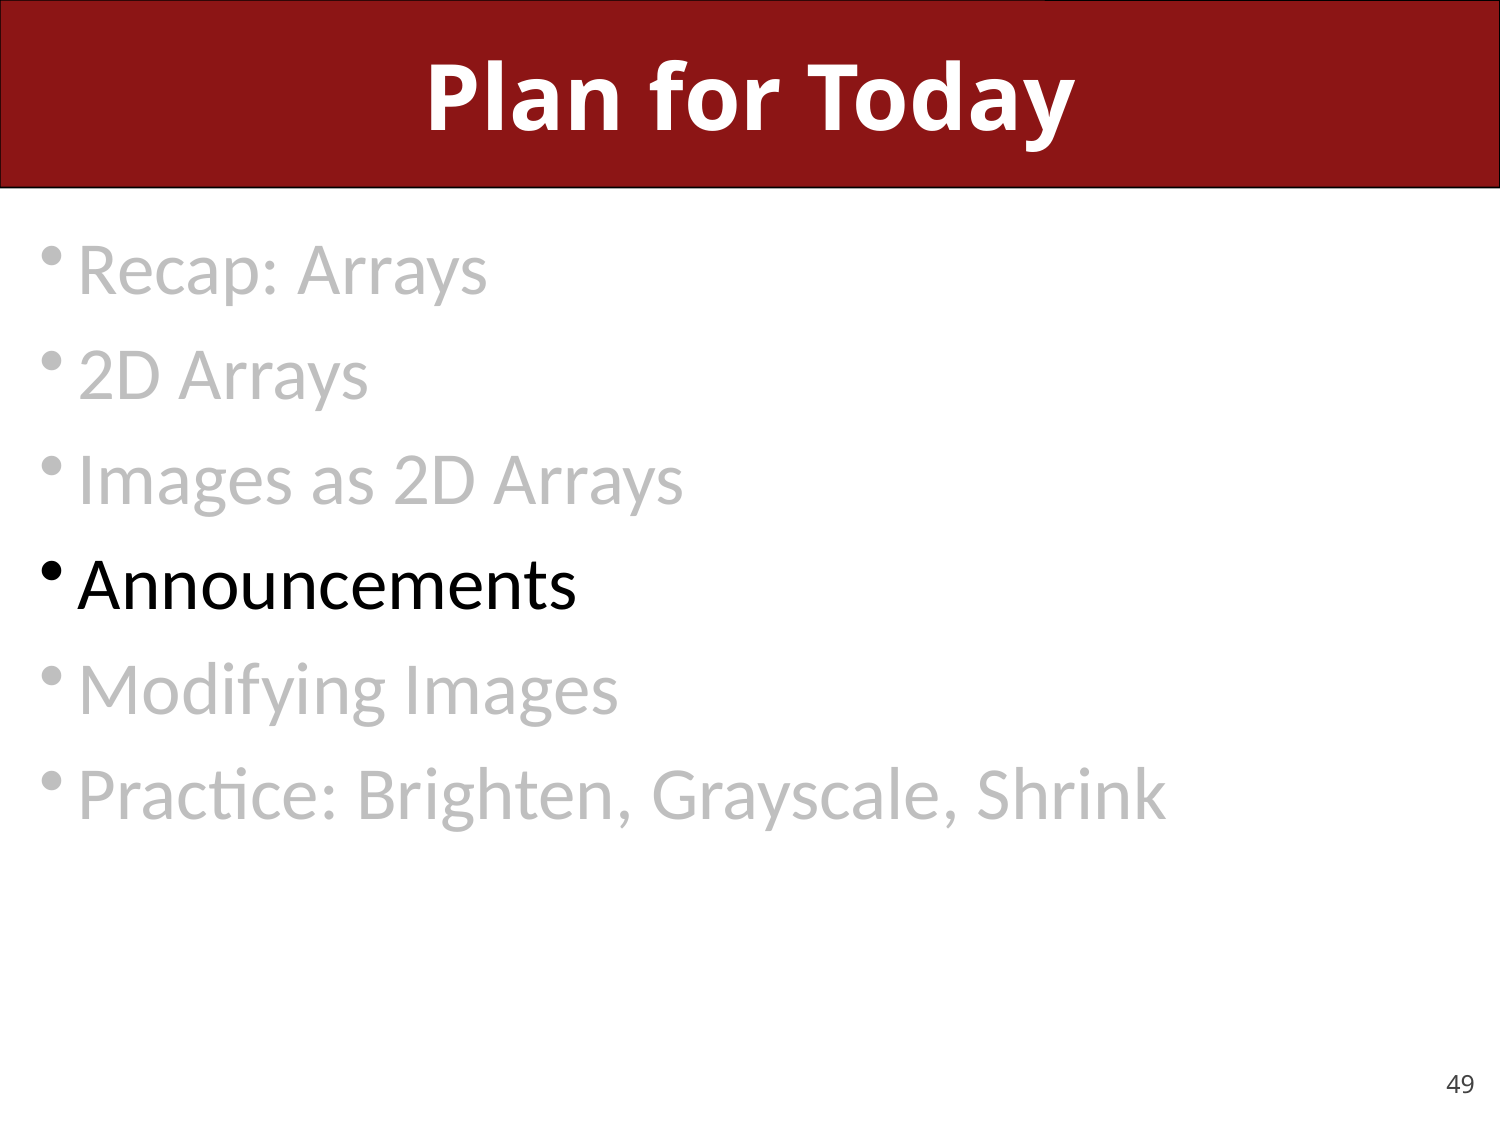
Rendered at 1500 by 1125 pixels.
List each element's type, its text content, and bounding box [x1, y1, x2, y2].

title Plan for Today [75, 0, 1425, 188]
list Recap: Arrays 2D Arrays Images as 2D Arrays Announcements Modifying Images Practice: Brighten, Grayscale, Shrink [24, 212, 1475, 1063]
